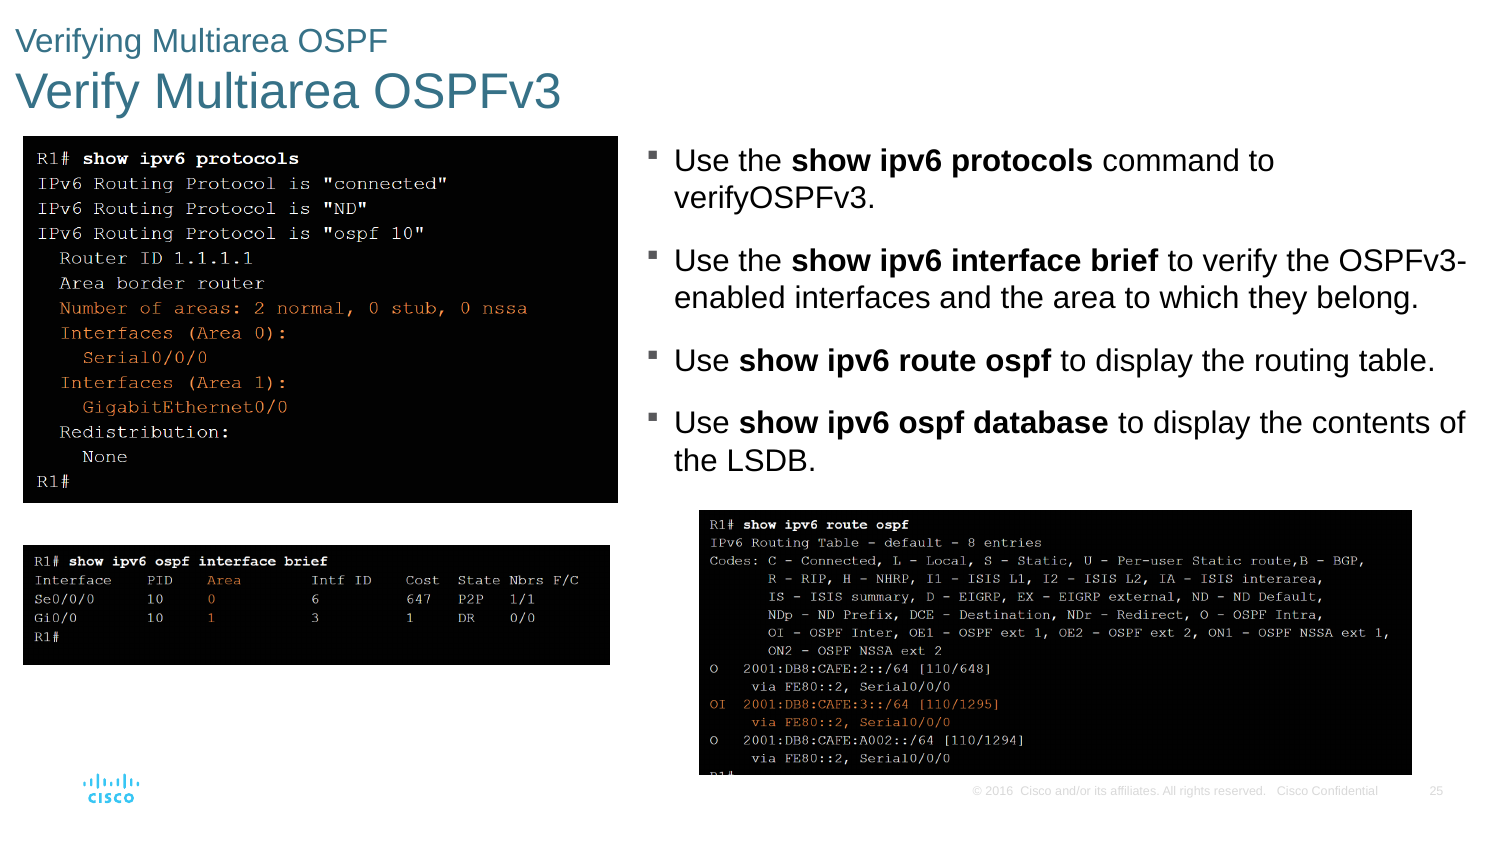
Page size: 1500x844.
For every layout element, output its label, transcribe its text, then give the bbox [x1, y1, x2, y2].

picture [23, 545, 610, 666]
picture [699, 509, 1412, 776]
list Use the show ipv6 protocols command to verifyOSPFv3. Use the show ipv6 interface brief to verify the OSPFv3-enabled interfaces and the area to which they belong. Use show ipv6 route ospf to display the routing table. Use show ipv6 ospf database to display the contents of the LSDB. [631, 132, 1500, 657]
title Verifying Multiarea OSPF Verify Multiarea OSPFv3 [0, 6, 1500, 131]
picture [23, 136, 618, 503]
